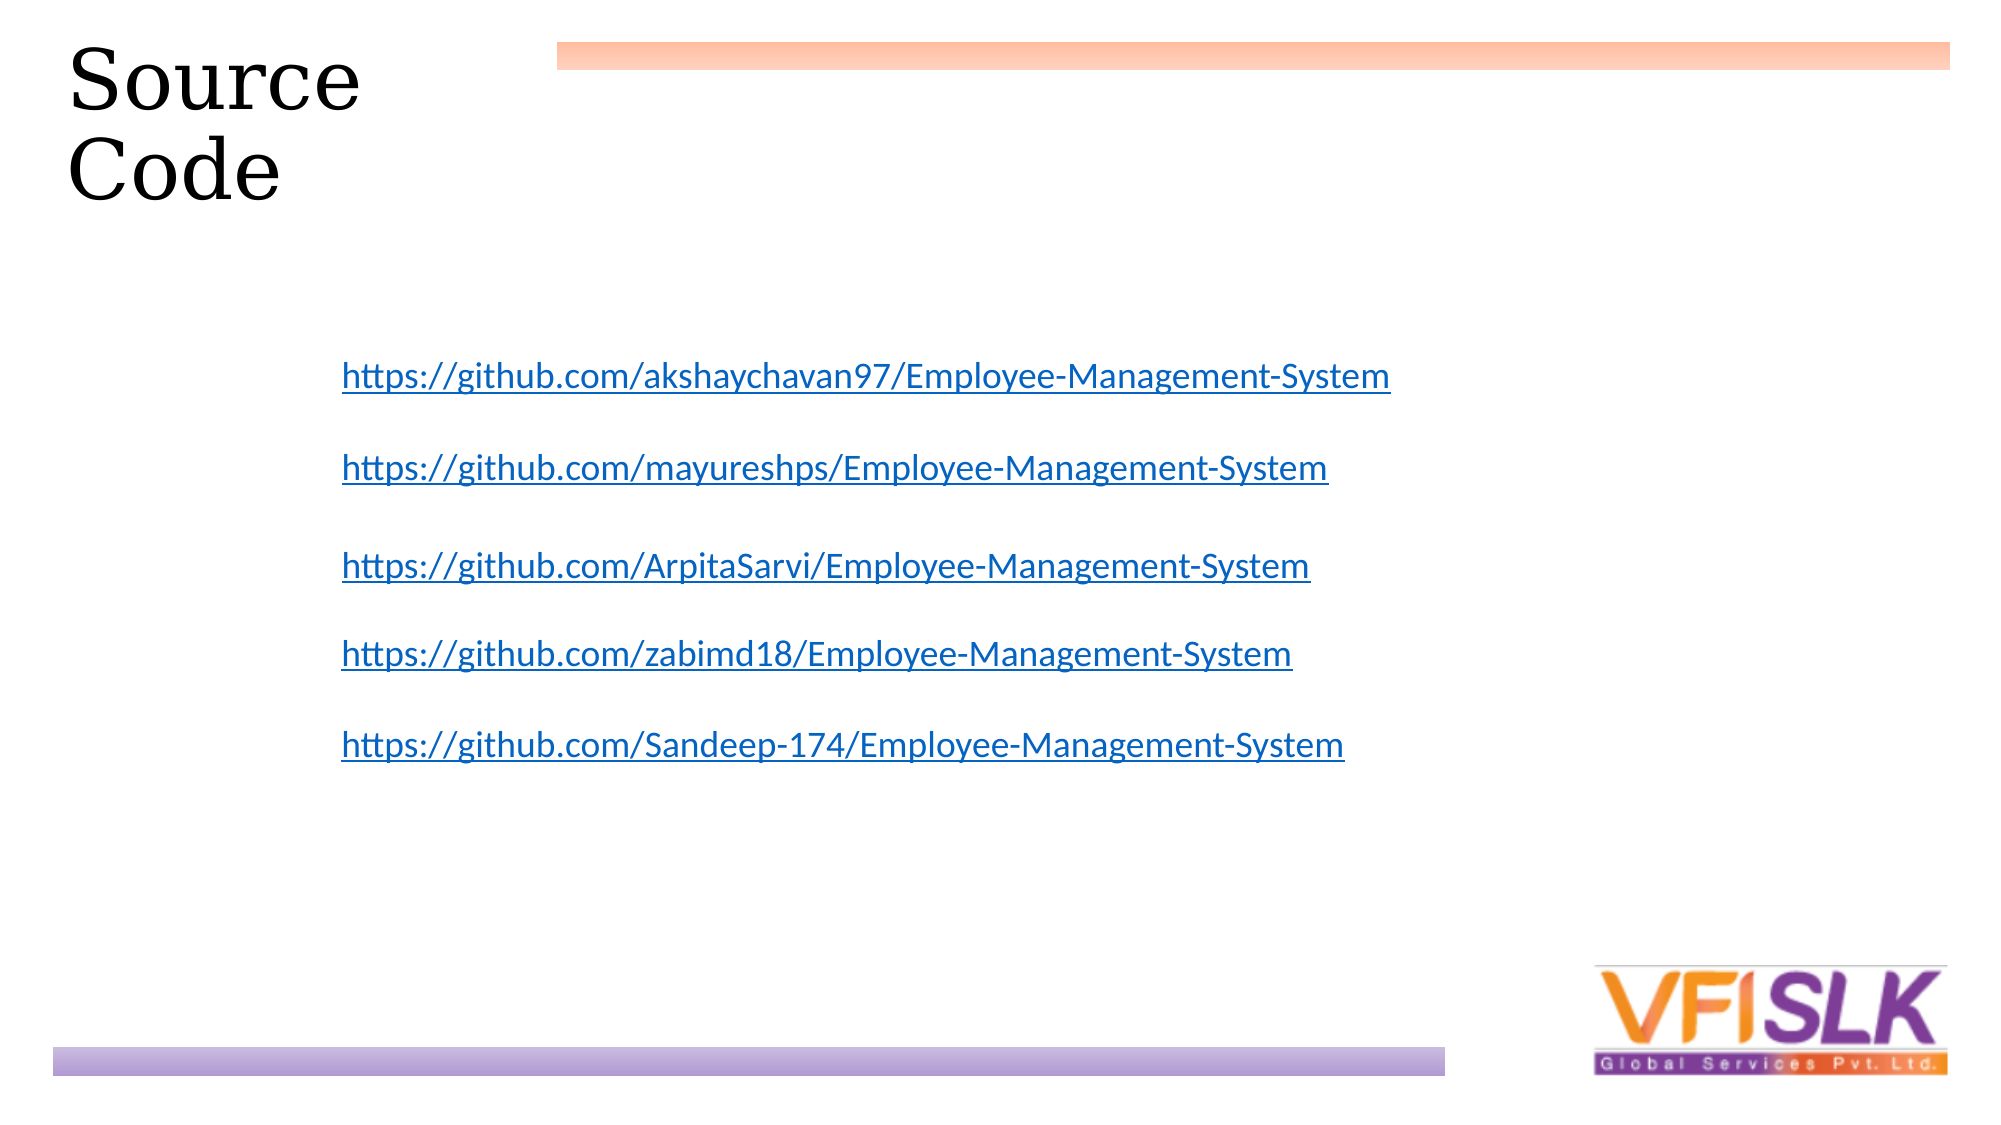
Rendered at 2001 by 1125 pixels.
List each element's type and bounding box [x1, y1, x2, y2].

text_box [51, 40, 1951, 1077]
